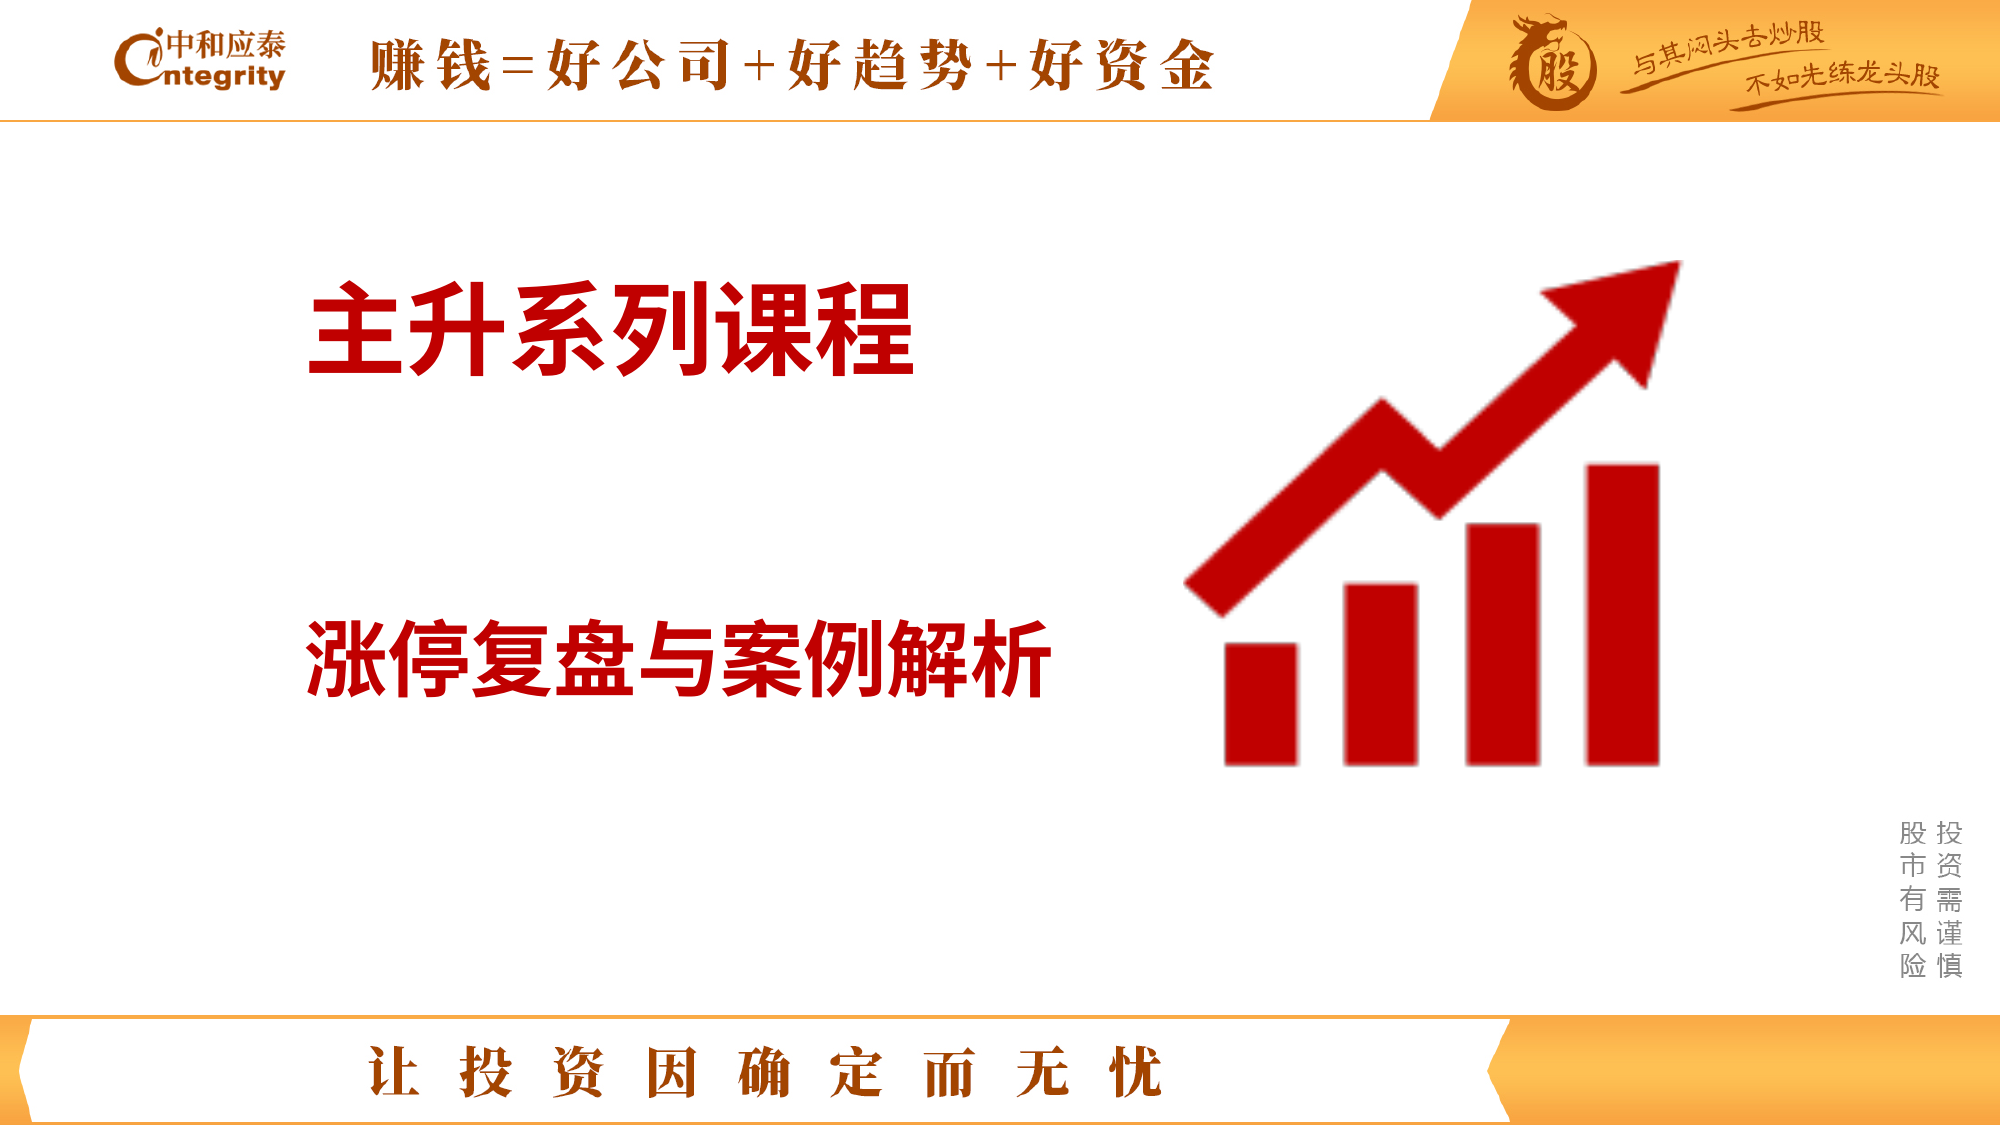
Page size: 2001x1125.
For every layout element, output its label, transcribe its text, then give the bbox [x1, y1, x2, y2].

text_box 涨停复盘与案例解析 [289, 599, 1077, 715]
picture [0, 0, 2000, 1125]
title 主升系列课程 [289, 226, 1123, 400]
